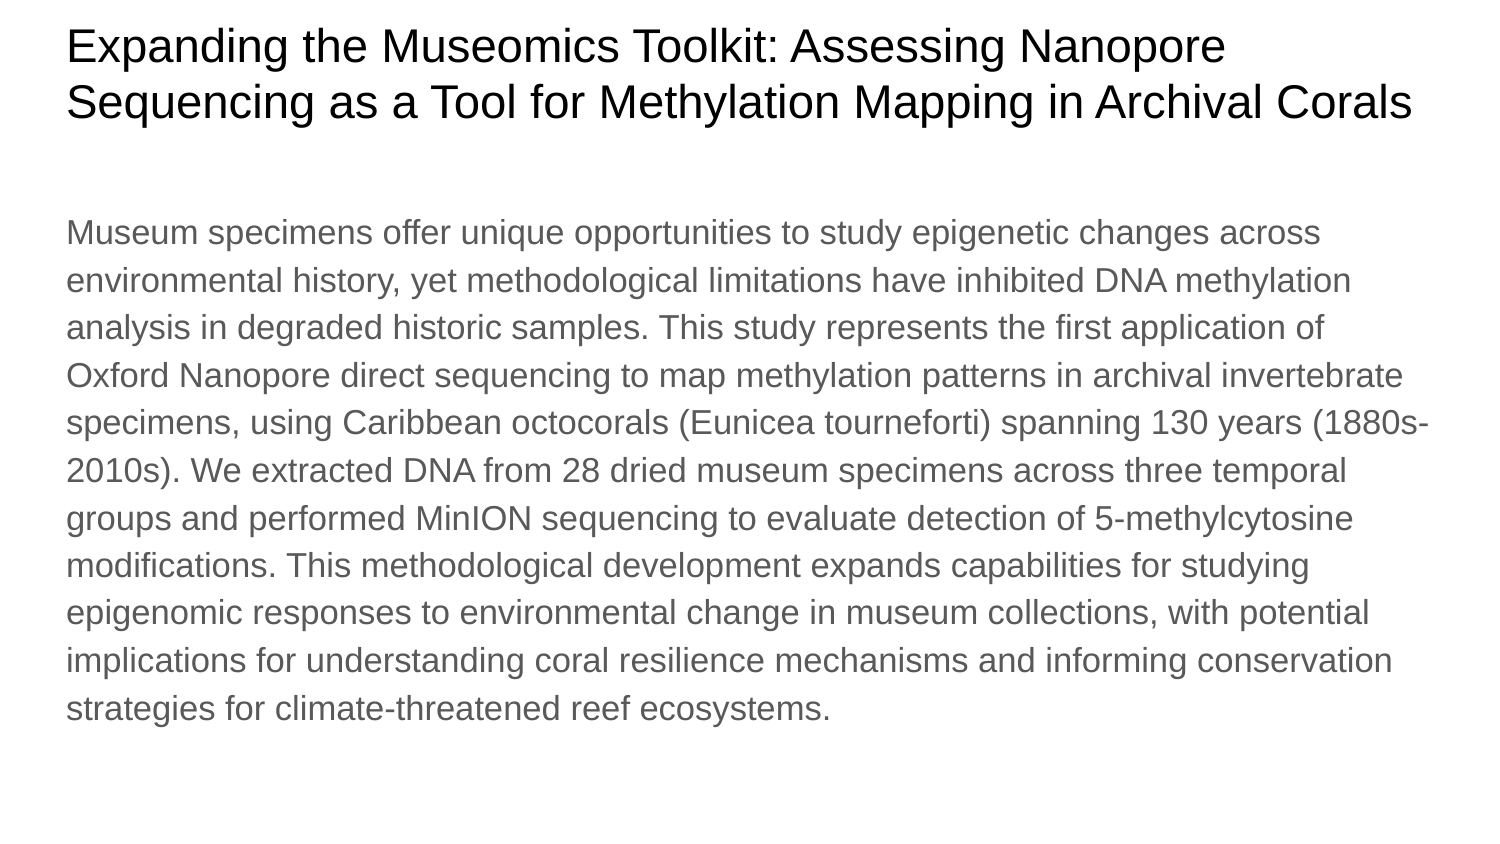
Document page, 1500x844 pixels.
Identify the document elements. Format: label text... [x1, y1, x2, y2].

title Expanding the Museomics Toolkit: Assessing Nanopore Sequencing as a Tool for Methylation Mapping in Archival Corals [51, 0, 1449, 189]
list Museum specimens offer unique opportunities to study epigenetic changes across environmental history, yet methodological limitations have inhibited DNA methylation analysis in degraded historic samples. This study represents the first application of Oxford Nanopore direct sequencing to map methylation patterns in archival invertebrate specimens, using Caribbean octocorals (Eunicea tourneforti) spanning 130 years (1880s-2010s). We extracted DNA from 28 dried museum specimens across three temporal groups and performed MinION sequencing to evaluate detection of 5-methylcytosine modifications. This methodological development expands capabilities for studying epigenomic responses to environmental change in museum collections, with potential implications for understanding coral resilience mechanisms and informing conservation strategies for climate-threatened reef ecosystems. [51, 189, 1449, 750]
